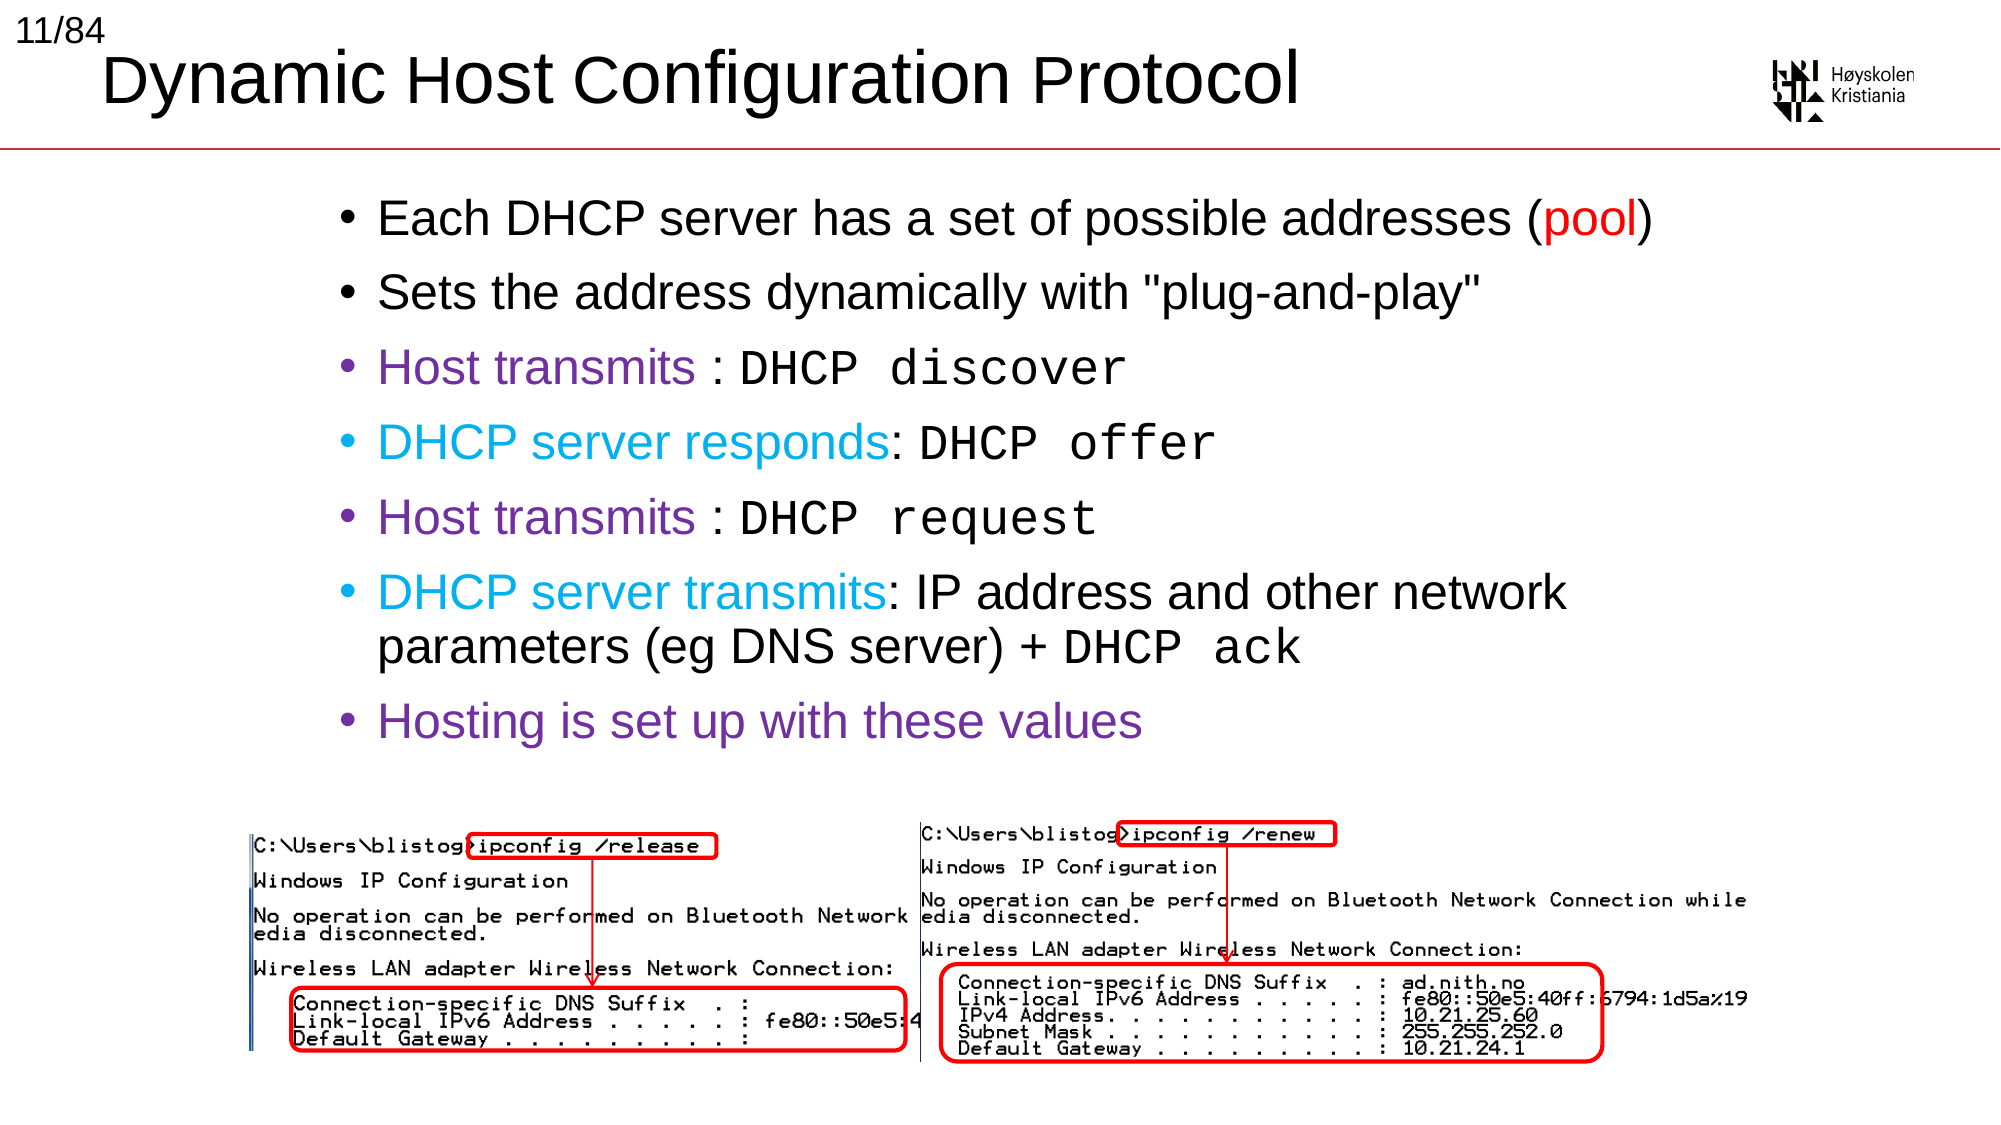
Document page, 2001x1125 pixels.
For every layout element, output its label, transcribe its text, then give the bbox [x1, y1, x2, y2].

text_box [940, 822, 1603, 1062]
slide_number 11/84 [0, 0, 208, 74]
title Dynamic Host Configuration Protocol [86, 30, 1887, 135]
list Each DHCP server has a set of possible addresses (pool) Sets the address dynamically with "plug-and-play" Host transmits : DHCP discover DHCP server responds: DHCP offer Host transmits : DHCP request DHCP server transmits: IP address and other network parameters (eg DNS server) + DHCP ack Hosting is set up with these values [324, 184, 1674, 834]
picture [1603, 822, 1750, 1062]
picture [249, 834, 291, 1051]
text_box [291, 834, 906, 1051]
picture [906, 822, 940, 1062]
